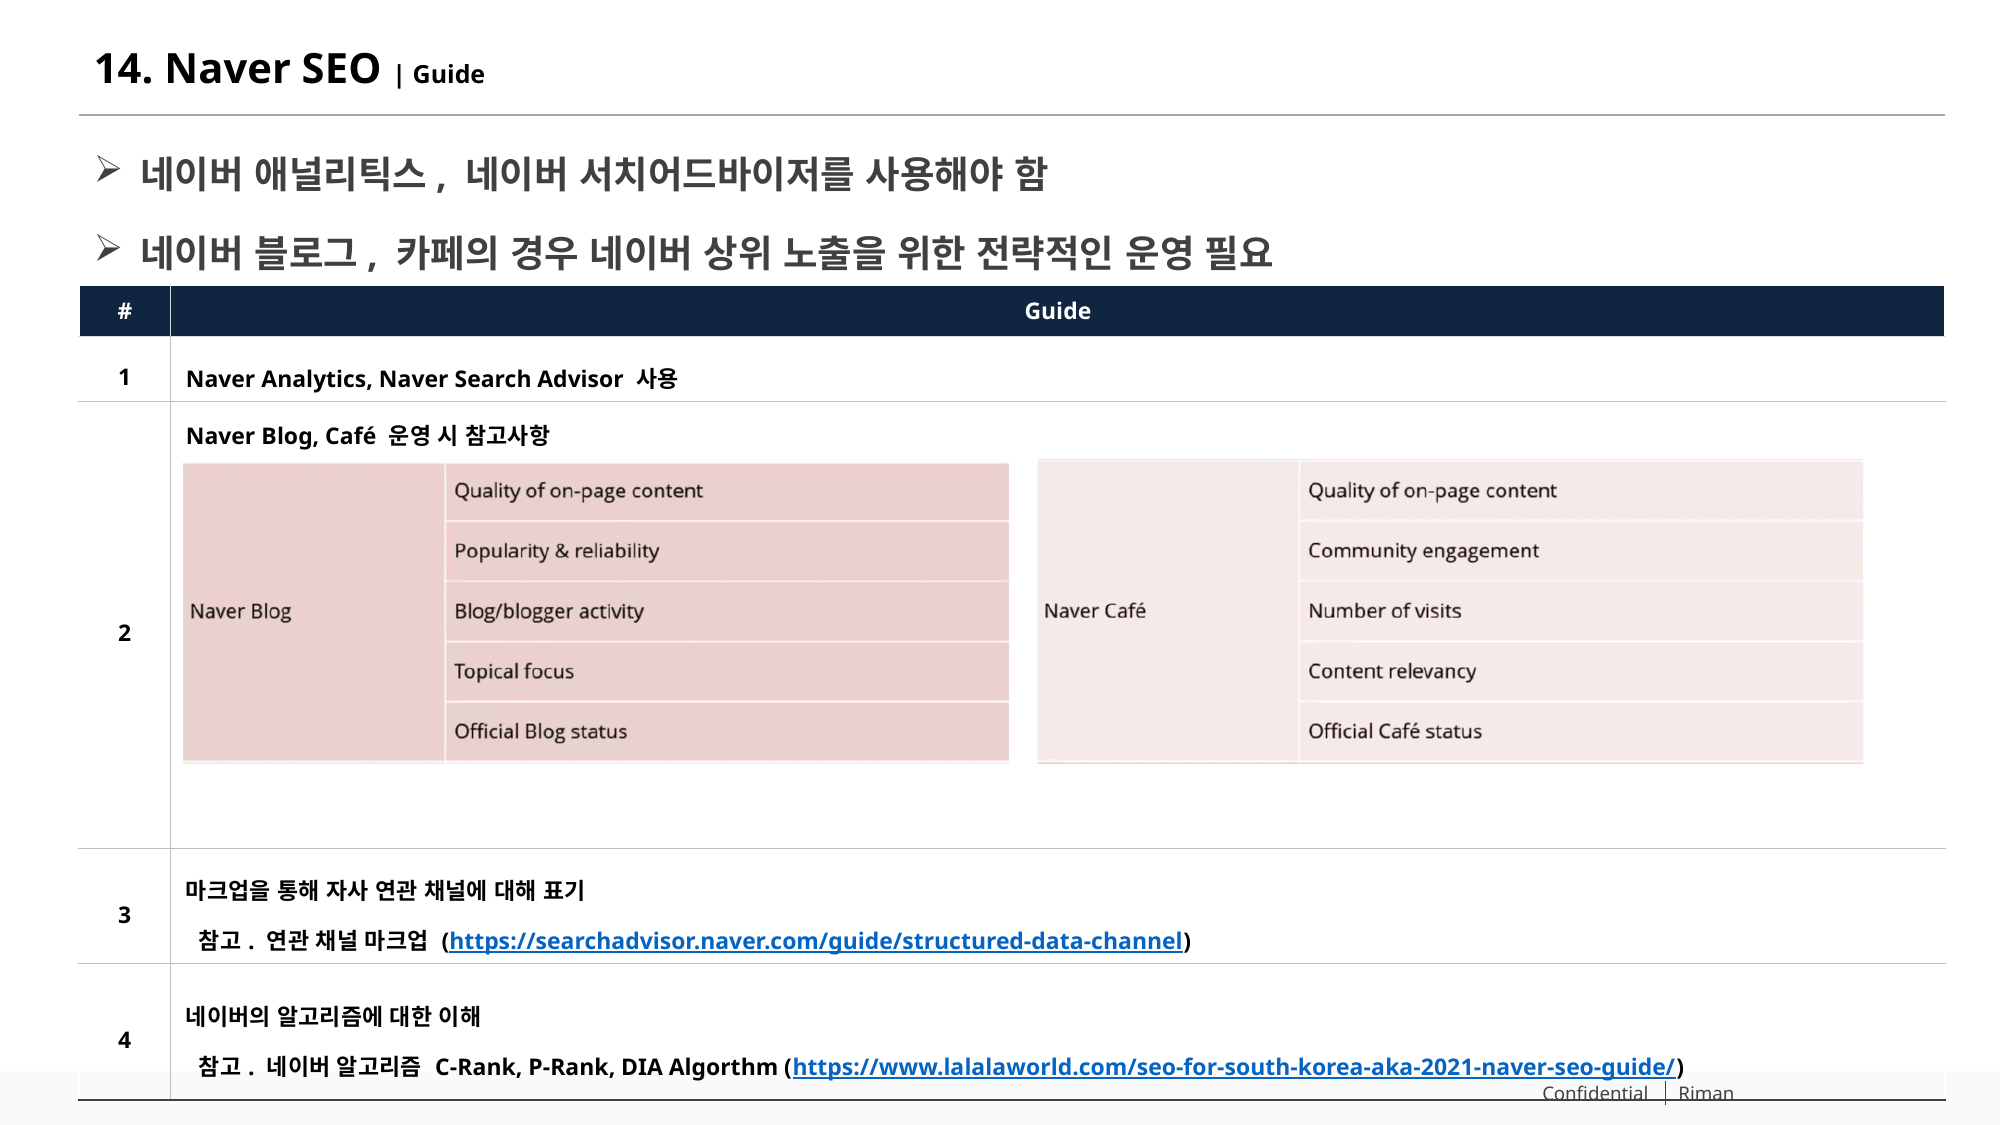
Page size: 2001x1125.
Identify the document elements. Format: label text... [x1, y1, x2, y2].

list 네이버 애널리틱스, 네이버 서치어드바이저를 사용해야 함 네이버 블로그, 카페의 경우 네이버 상위 노출을 위한 전략적인 운영 필요 [78, 129, 1945, 284]
table_cell 3 [80, 849, 170, 963]
table_cell 1 [80, 337, 170, 401]
table_cell 네이버의 알고리즘에 대한 이해 참고. 네이버 알고리즘 C-Rank, P-Rank, DIA Algorthm (https://www.lalalaworld.com/seo-for-south-korea-aka-2021-naver-seo-guide/) [171, 964, 1944, 1099]
table_cell 마크업을 통해 자사 연관 채널에 대해 표기 참고. 연관 채널 마크업 (https://searchadvisor.naver.com/guide/structured-data-channel) [171, 849, 1944, 963]
table_cell Naver Blog, Café 운영 시 참고사항 [171, 402, 1944, 848]
table_cell 2 [80, 402, 170, 848]
table_cell 4 [80, 964, 170, 1099]
picture [182, 459, 1010, 764]
table_cell Naver Analytics, Naver Search Advisor 사용 [171, 337, 1944, 401]
table_header # [80, 286, 170, 336]
picture [1037, 459, 1864, 764]
title 14. Naver SEO | Guide [78, 32, 1945, 109]
table_header Guide [171, 286, 1944, 336]
